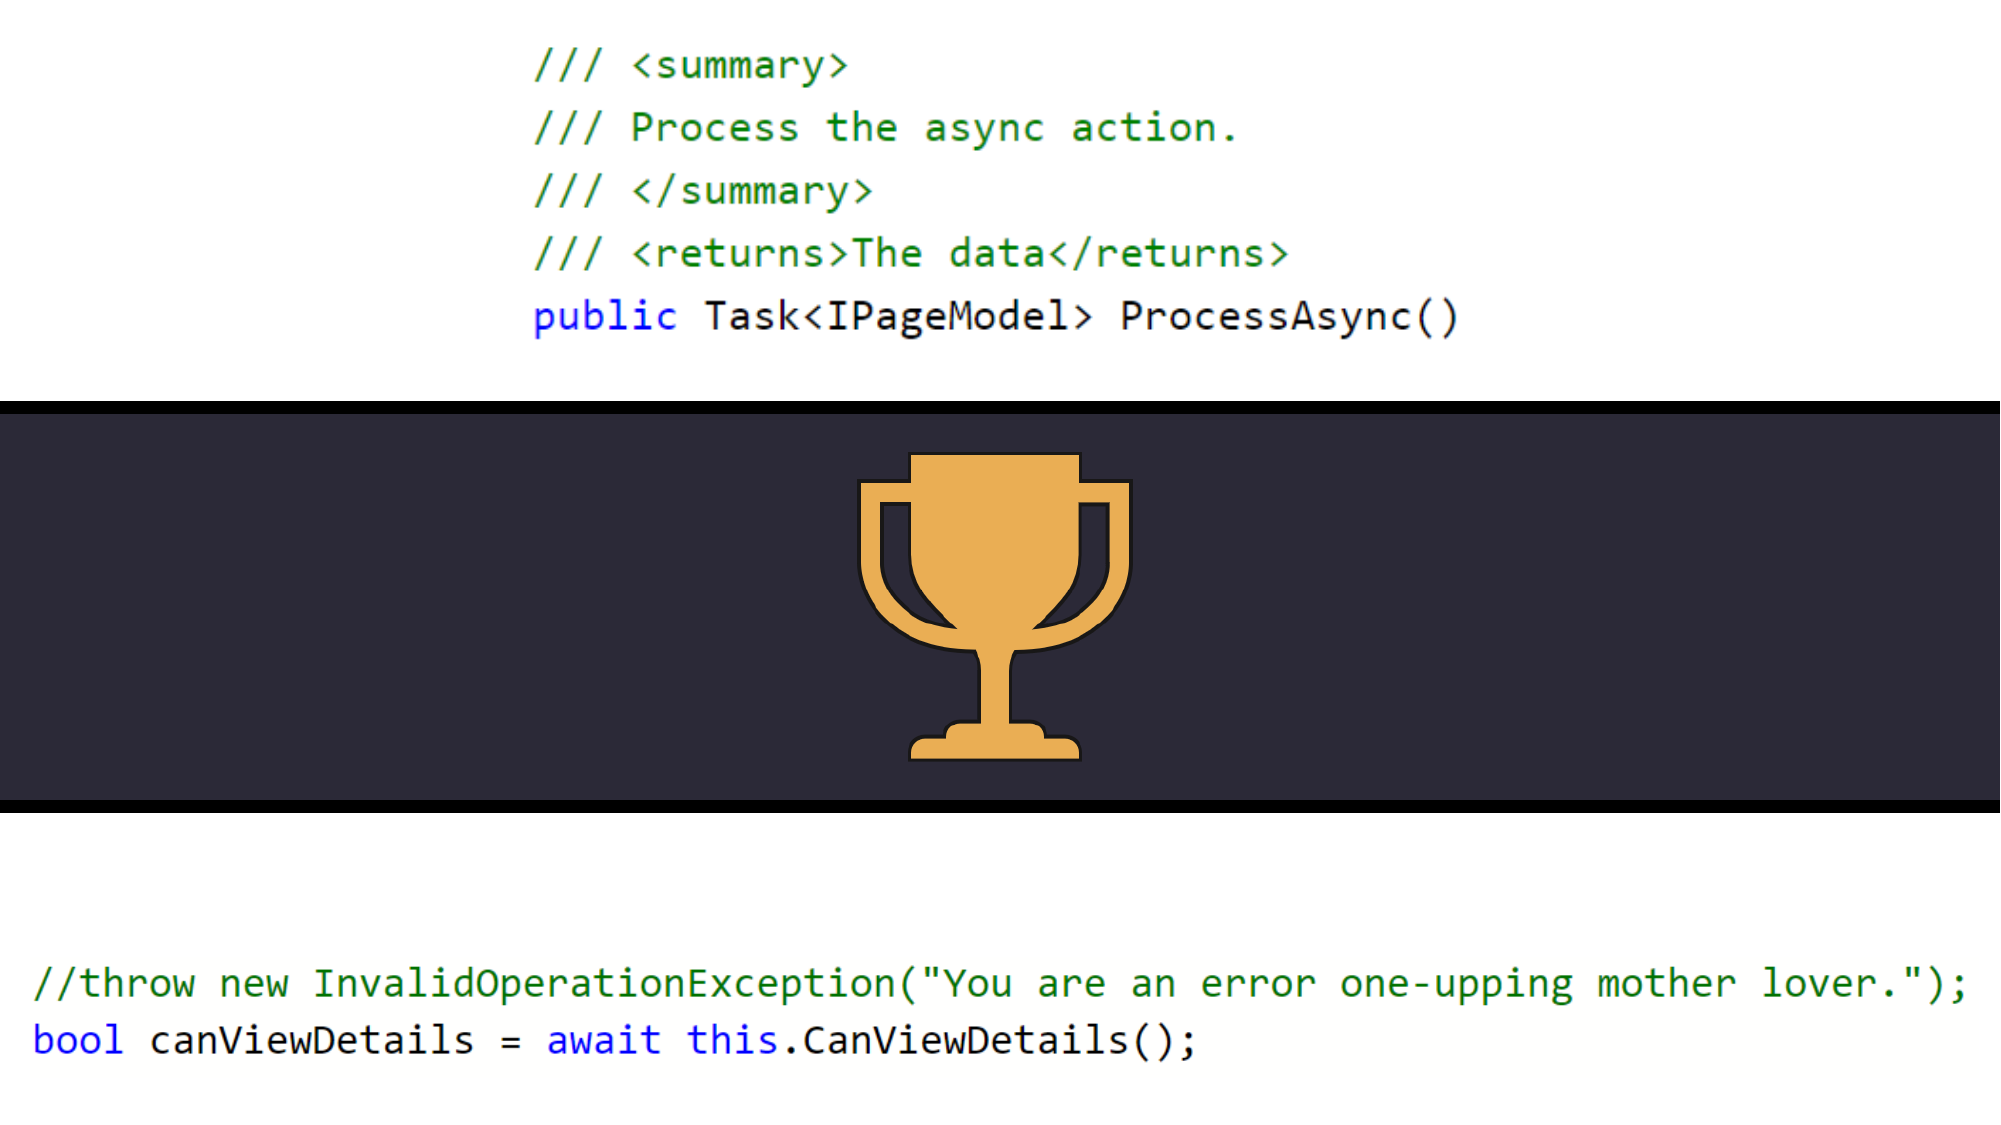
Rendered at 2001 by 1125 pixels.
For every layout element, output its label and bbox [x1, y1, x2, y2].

picture [808, 420, 1181, 794]
picture [30, 957, 1979, 1078]
text_box [0, 414, 2000, 800]
picture [507, 27, 1481, 349]
